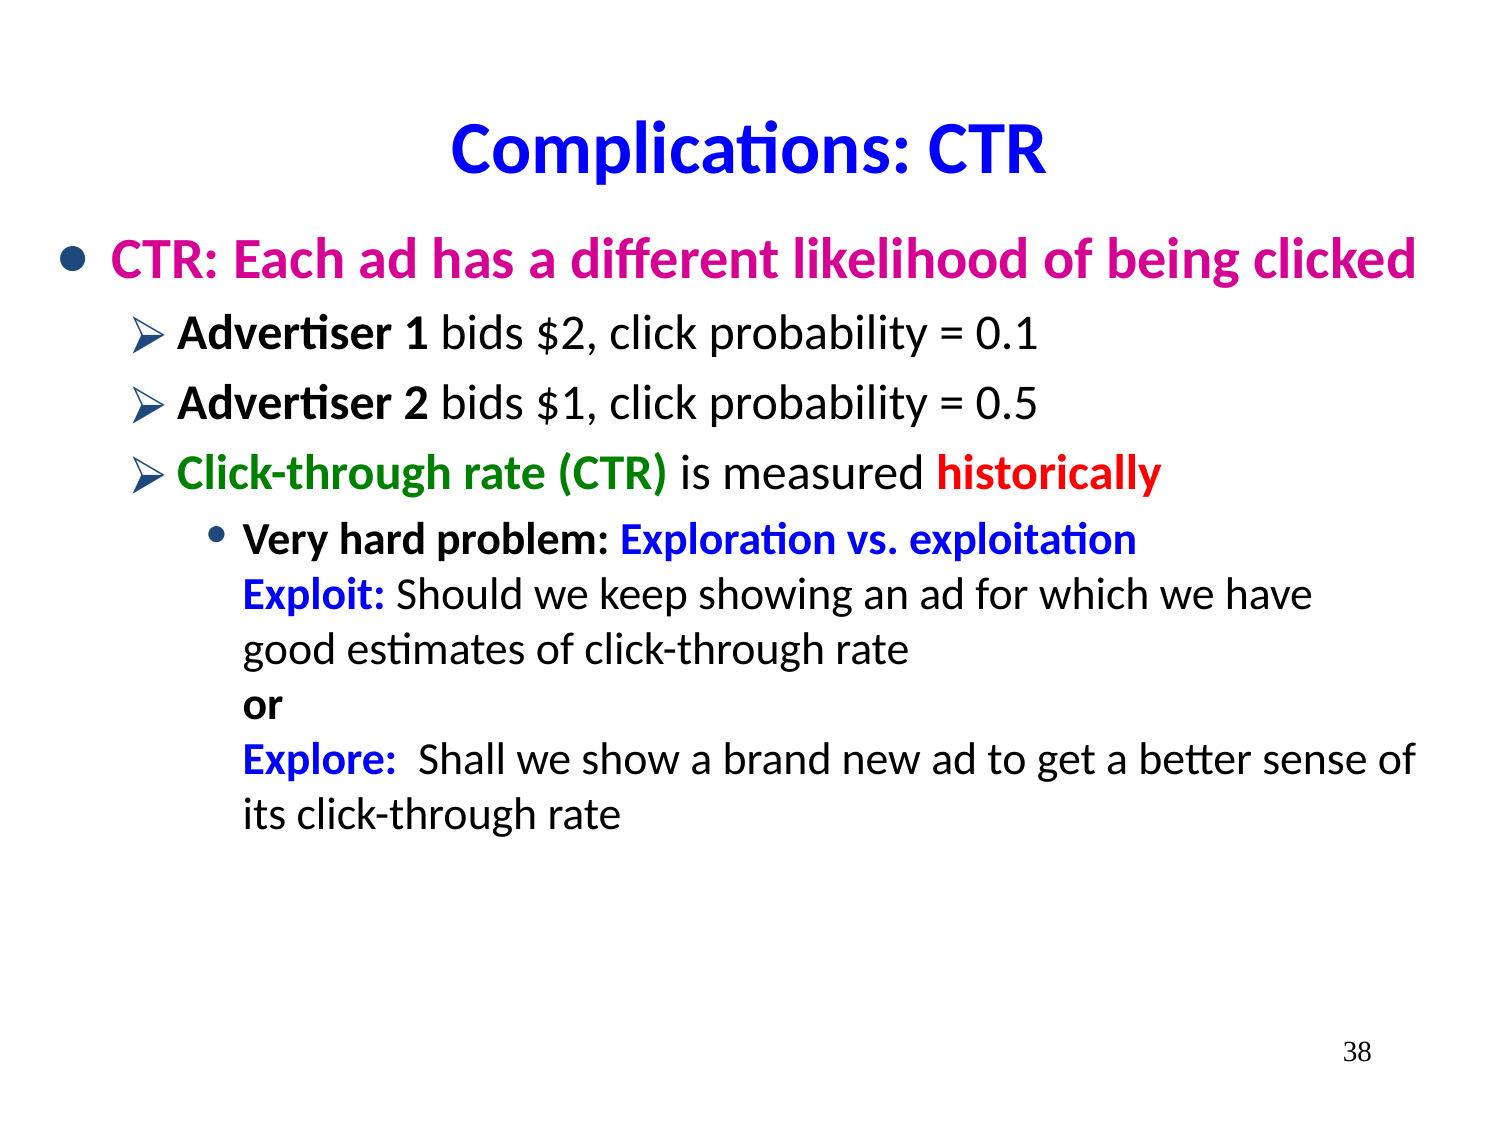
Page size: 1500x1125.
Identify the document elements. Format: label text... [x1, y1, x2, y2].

slide_number ‹#› [1074, 1025, 1388, 1100]
title Complications: CTR [112, 50, 1388, 212]
list CTR: Each ad has a different likelihood of being clicked Advertiser 1 bids $2, click probability = 0.1 Advertiser 2 bids $1, click probability = 0.5 Click-through rate (CTR) is measured historically Very hard problem: Exploration vs. exploitation Exploit: Should we keep showing an ad for which we have good estimates of click-through rate or Explore: Shall we show a brand new ad to get a better sense of its click-through rate [40, 212, 1450, 1075]
